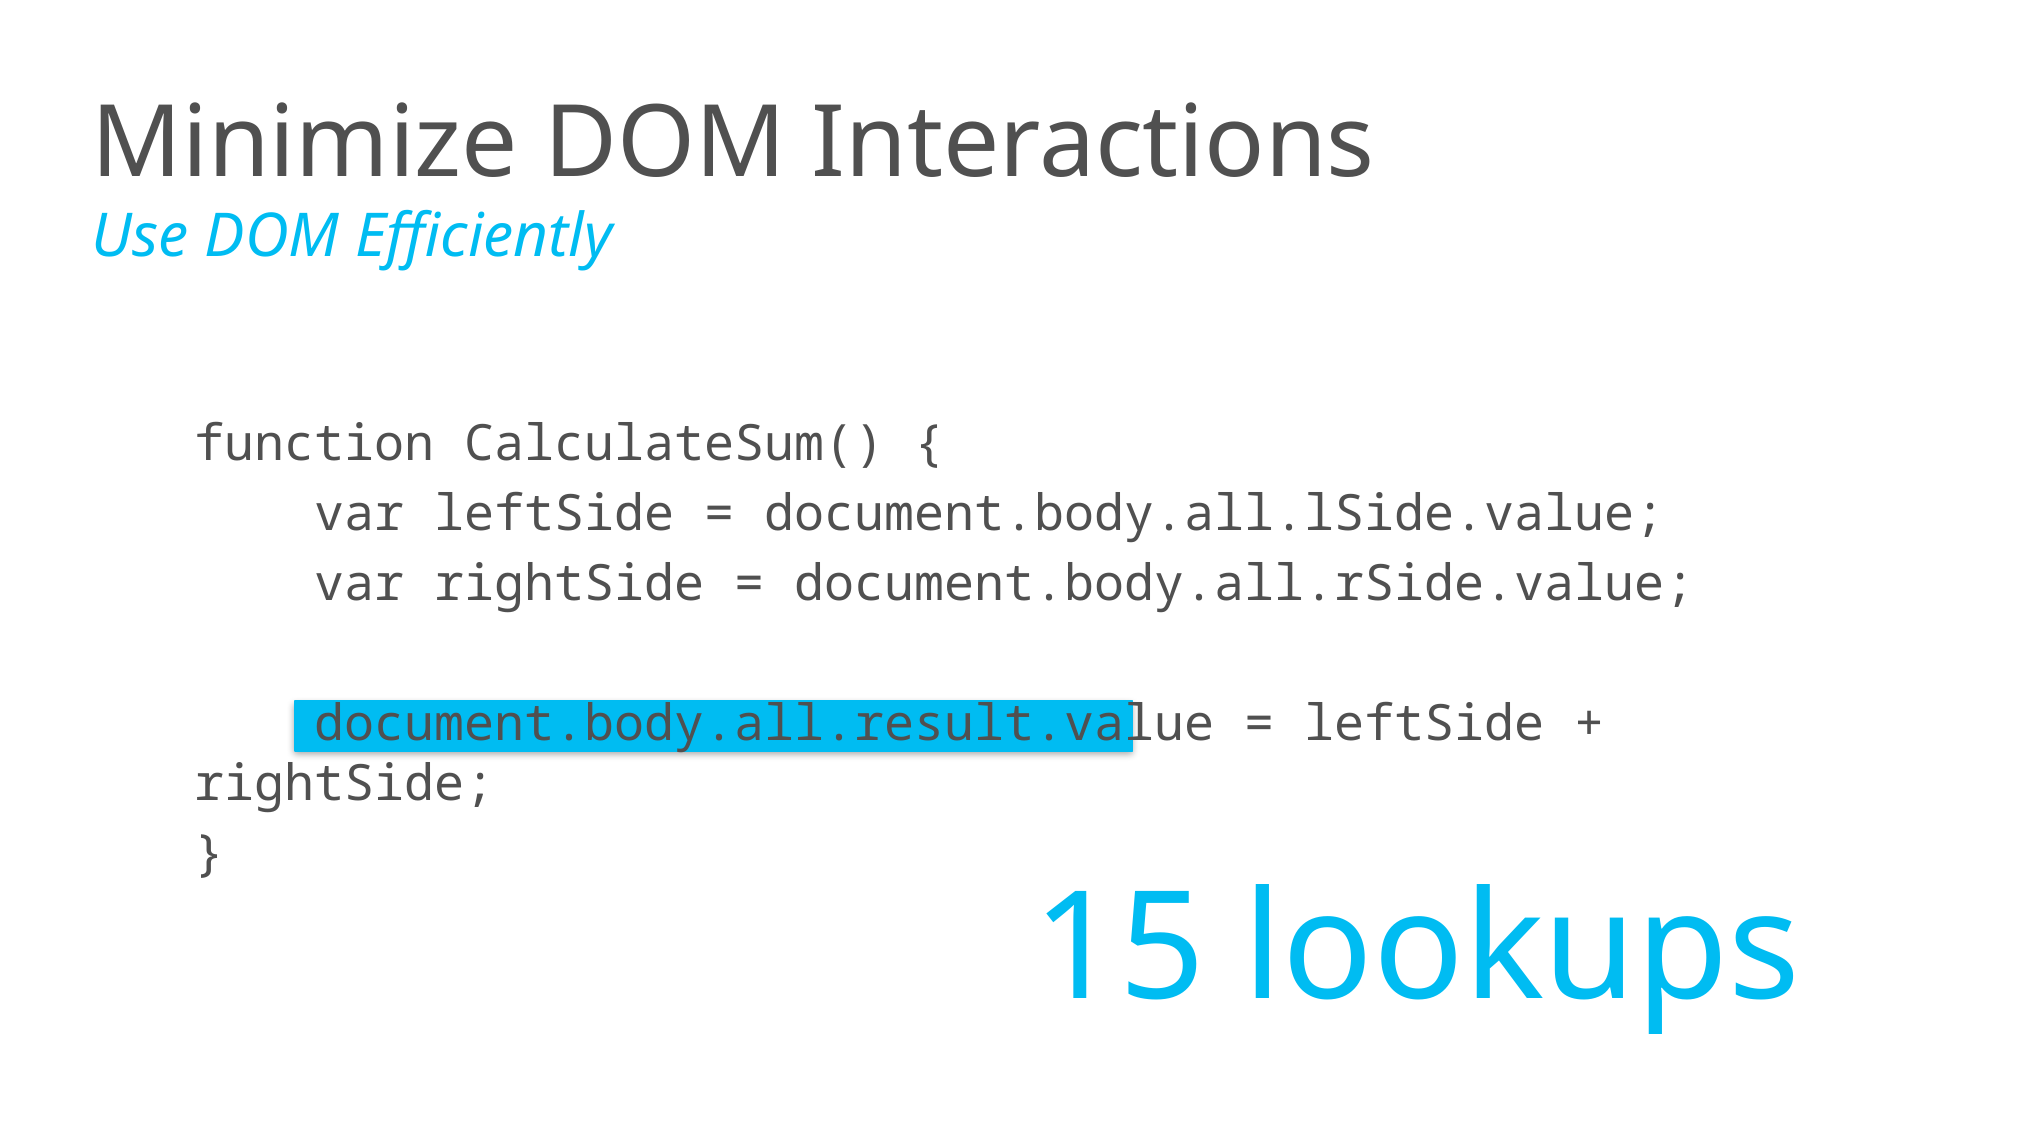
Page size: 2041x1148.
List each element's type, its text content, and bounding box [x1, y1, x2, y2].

text_box function CalculateSum() { var leftSide = document.body.all.lSide.value; var rightSide = document.body.all.rSide.value; document.body.all.result.value = leftSide + rightSide; } [164, 386, 1856, 874]
text_box Minimize DOM Interactions Use DOM Efficiently [91, 76, 1928, 198]
text_box 15 lookups [932, 848, 1903, 1029]
